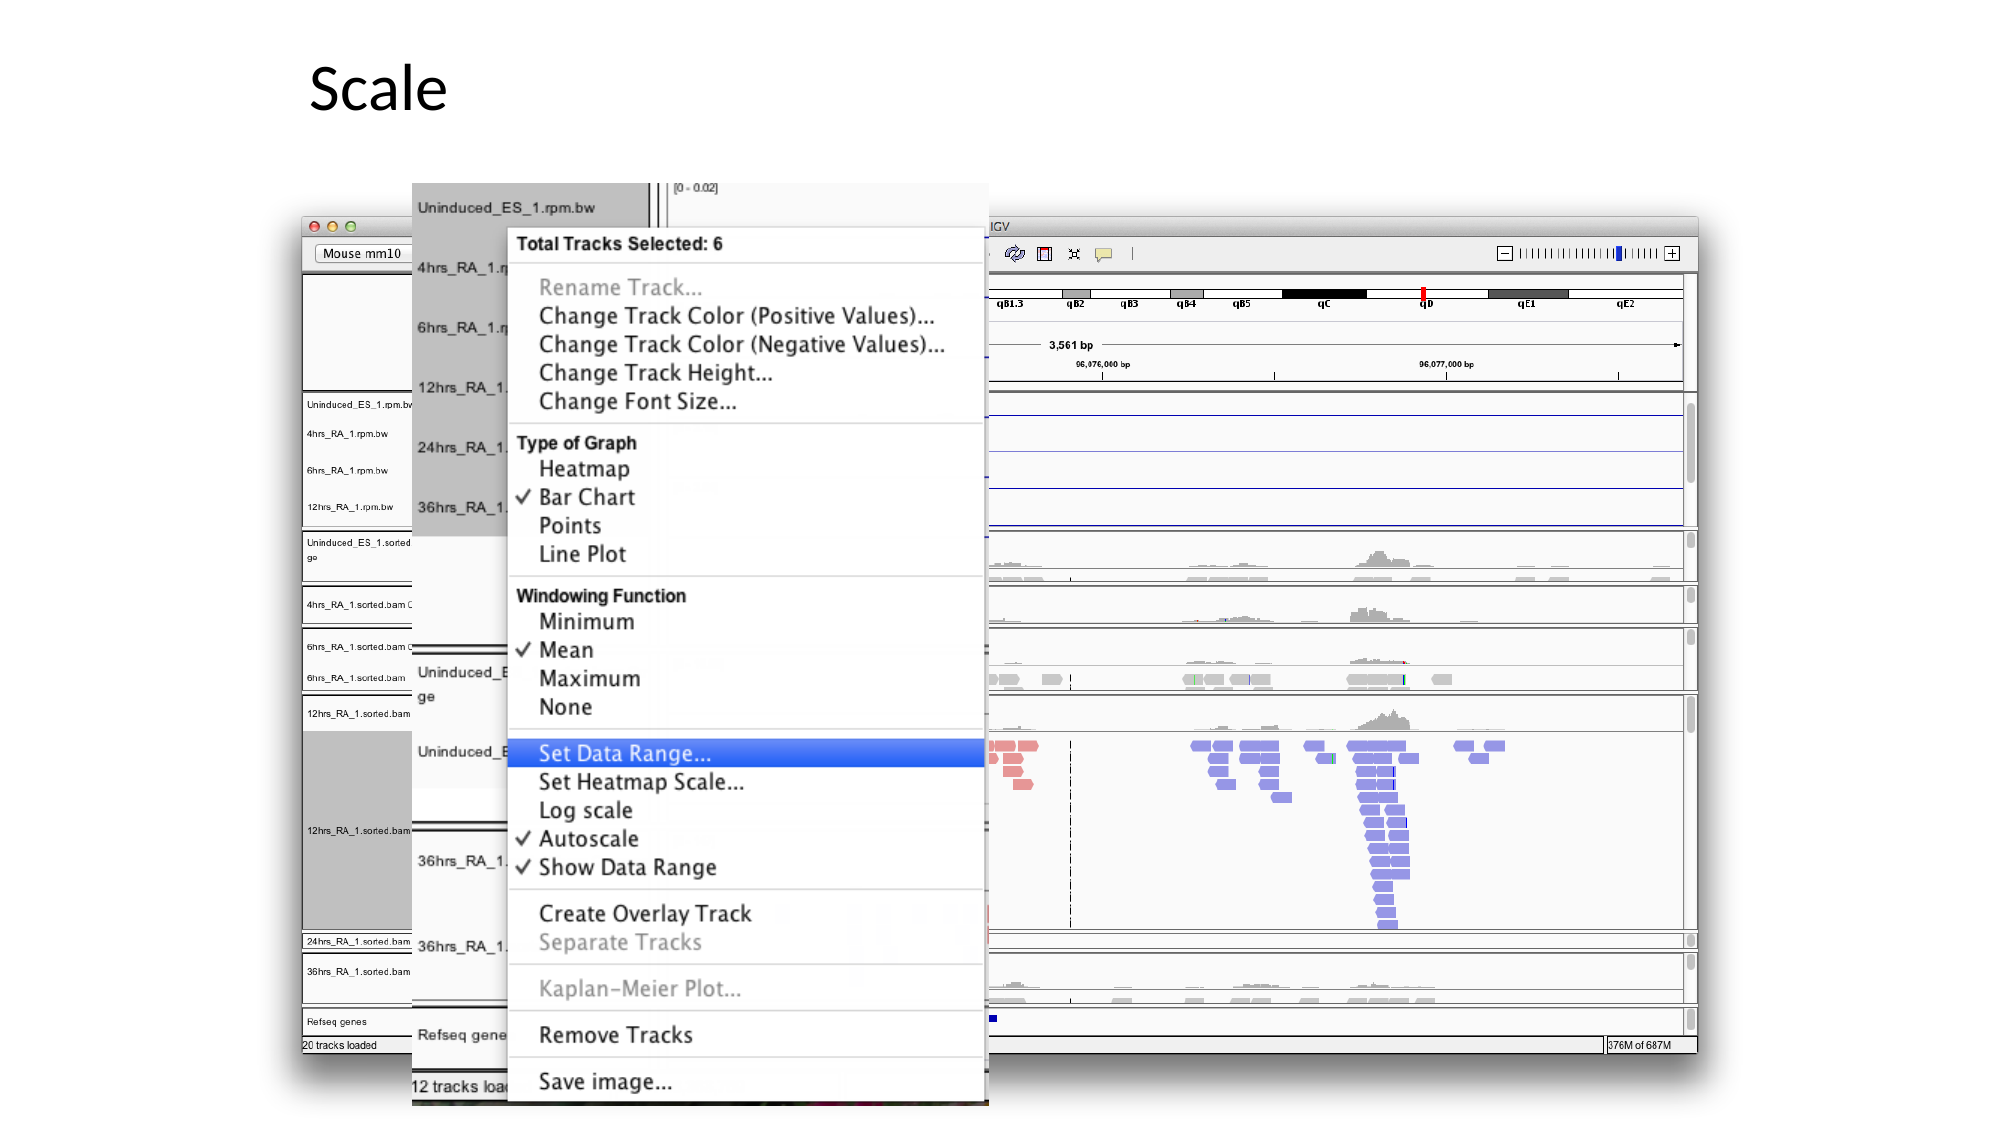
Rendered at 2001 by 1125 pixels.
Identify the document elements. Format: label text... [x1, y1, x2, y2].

picture [249, 183, 1750, 1125]
text_box Scale [295, 35, 1669, 131]
